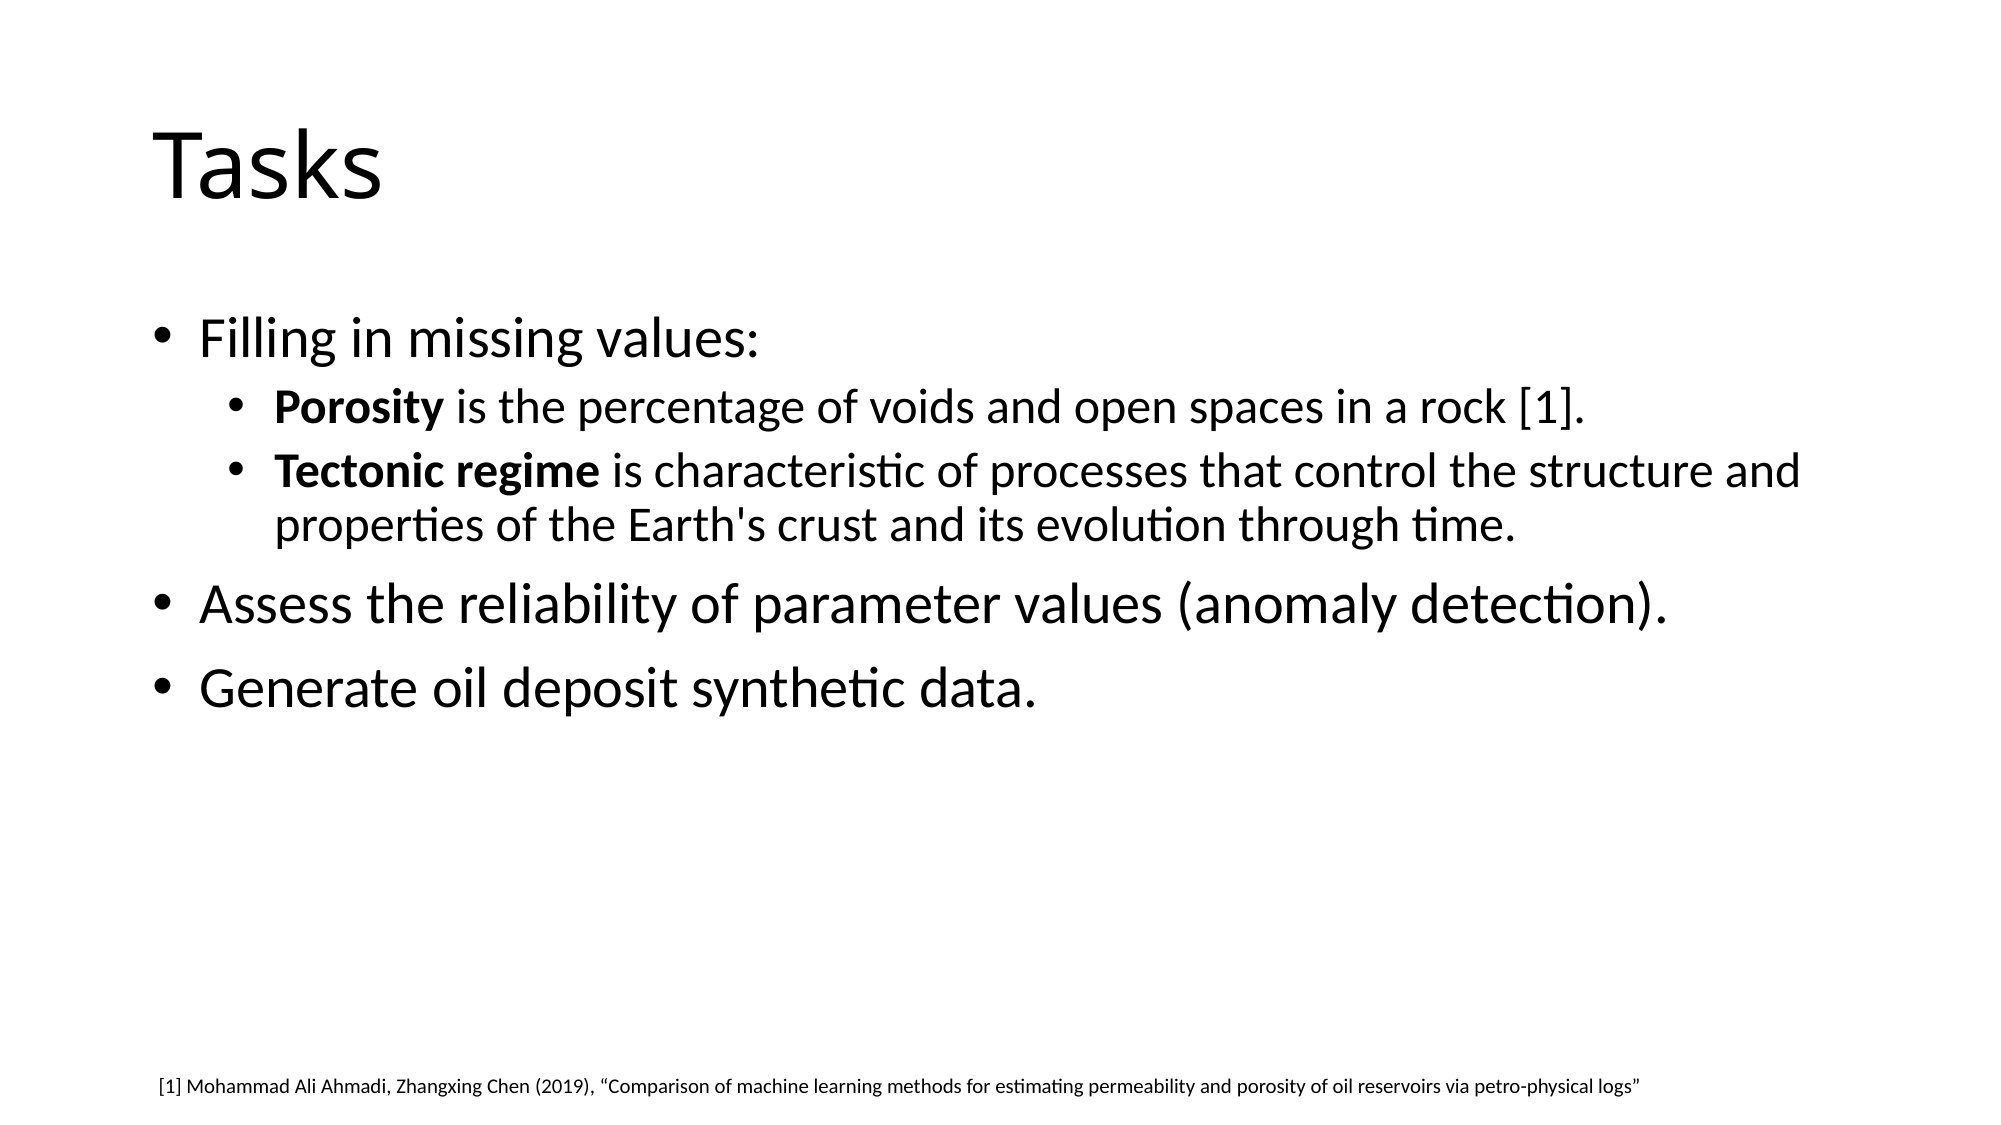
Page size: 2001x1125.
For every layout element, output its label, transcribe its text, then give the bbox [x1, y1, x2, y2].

text_box [1] Mohammad Ali Ahmadi, Zhangxing Chen (2019), “Comparison of machine learning methods for estimating permeability and porosity of oil reservoirs via petro-physical logs” [143, 1065, 1657, 1105]
title Tasks [137, 59, 1863, 278]
list Filling in missing values: Porosity is the percentage of voids and open spaces in a rock [1]. Tectonic regime is characteristic of processes that control the structure and properties of the Earth's crust and its evolution through time. Assess the reliability of parameter values (anomaly detection). Generate oil deposit synthetic data. [137, 299, 1863, 1014]
